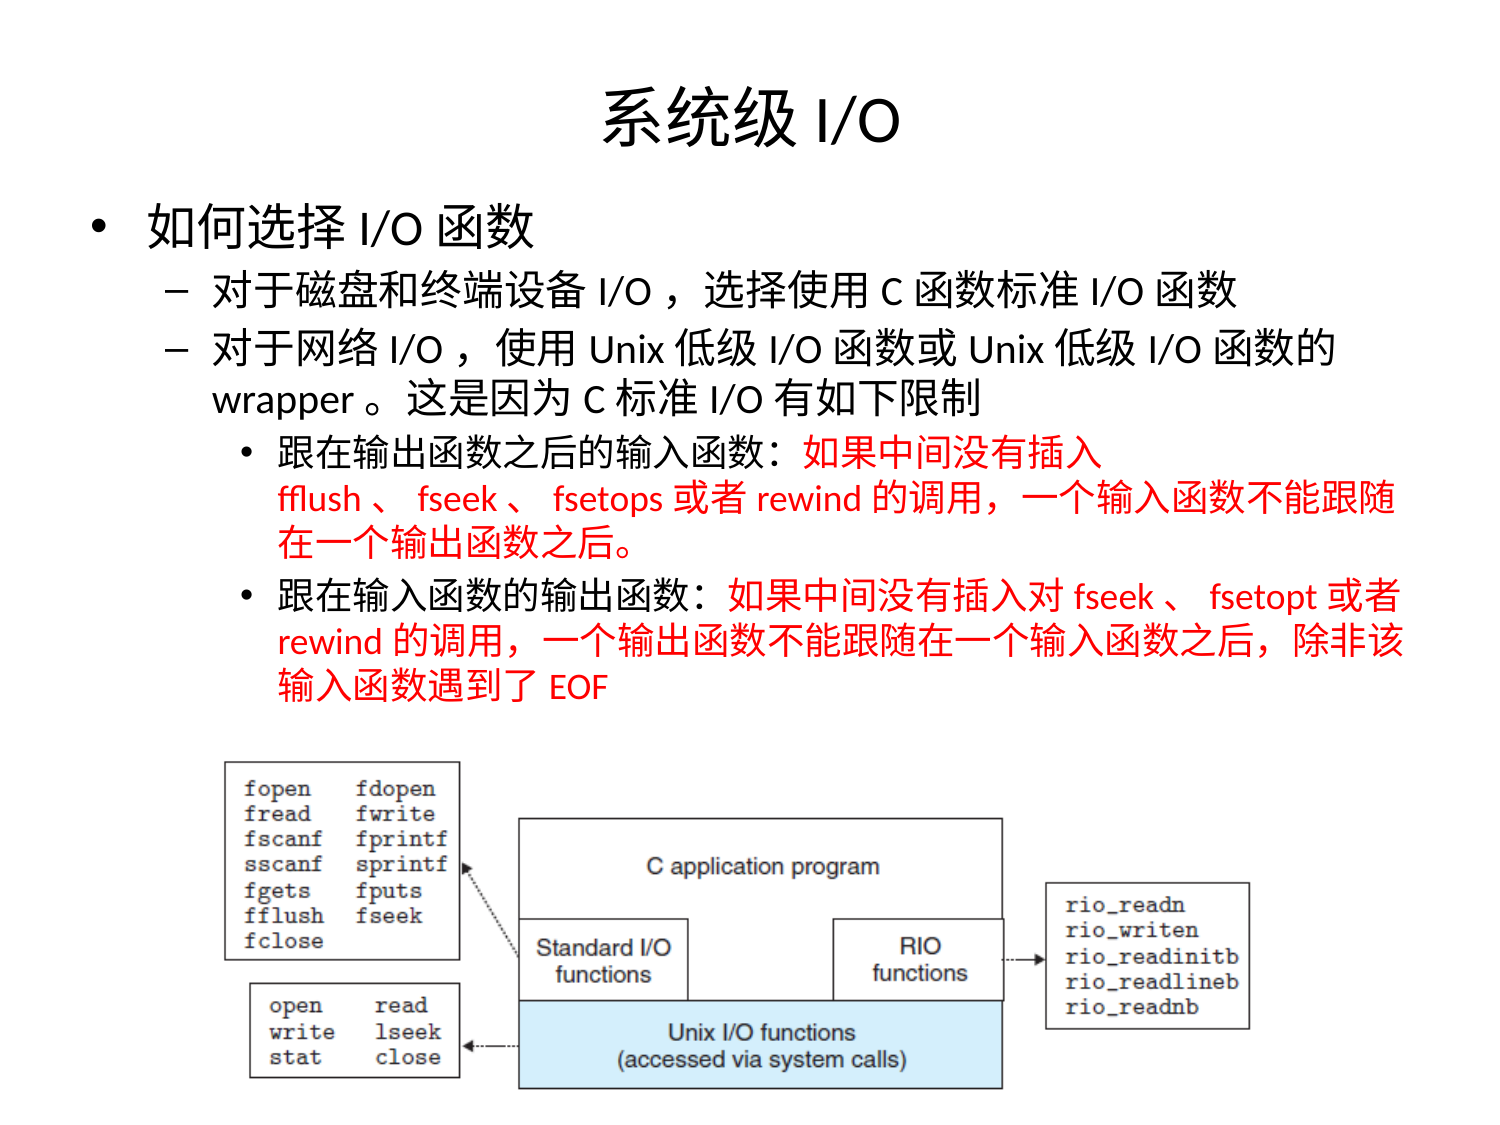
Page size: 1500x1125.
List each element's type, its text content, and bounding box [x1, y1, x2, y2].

list 如何选择I/O函数 对于磁盘和终端设备I/O，选择使用C函数标准I/O函数 对于网络I/O，使用Unix低级I/O函数或Unix低级I/O函数的wrapper。这是因为C标准I/O有如下限制 跟在输出函数之后的输入函数：如果中间没有插入fflush、fseek、fsetops或者rewind的调用，一个输入函数不能跟随在一个输出函数之后。 跟在输入函数的输出函数：如果中间没有插入对fseek、fsetopt或者rewind的调用，一个输出函数不能跟随在一个输入函数之后，除非该输入函数遇到了EOF [75, 187, 1425, 1100]
title 系统级I/O [75, 45, 1425, 187]
picture [212, 749, 1266, 1099]
